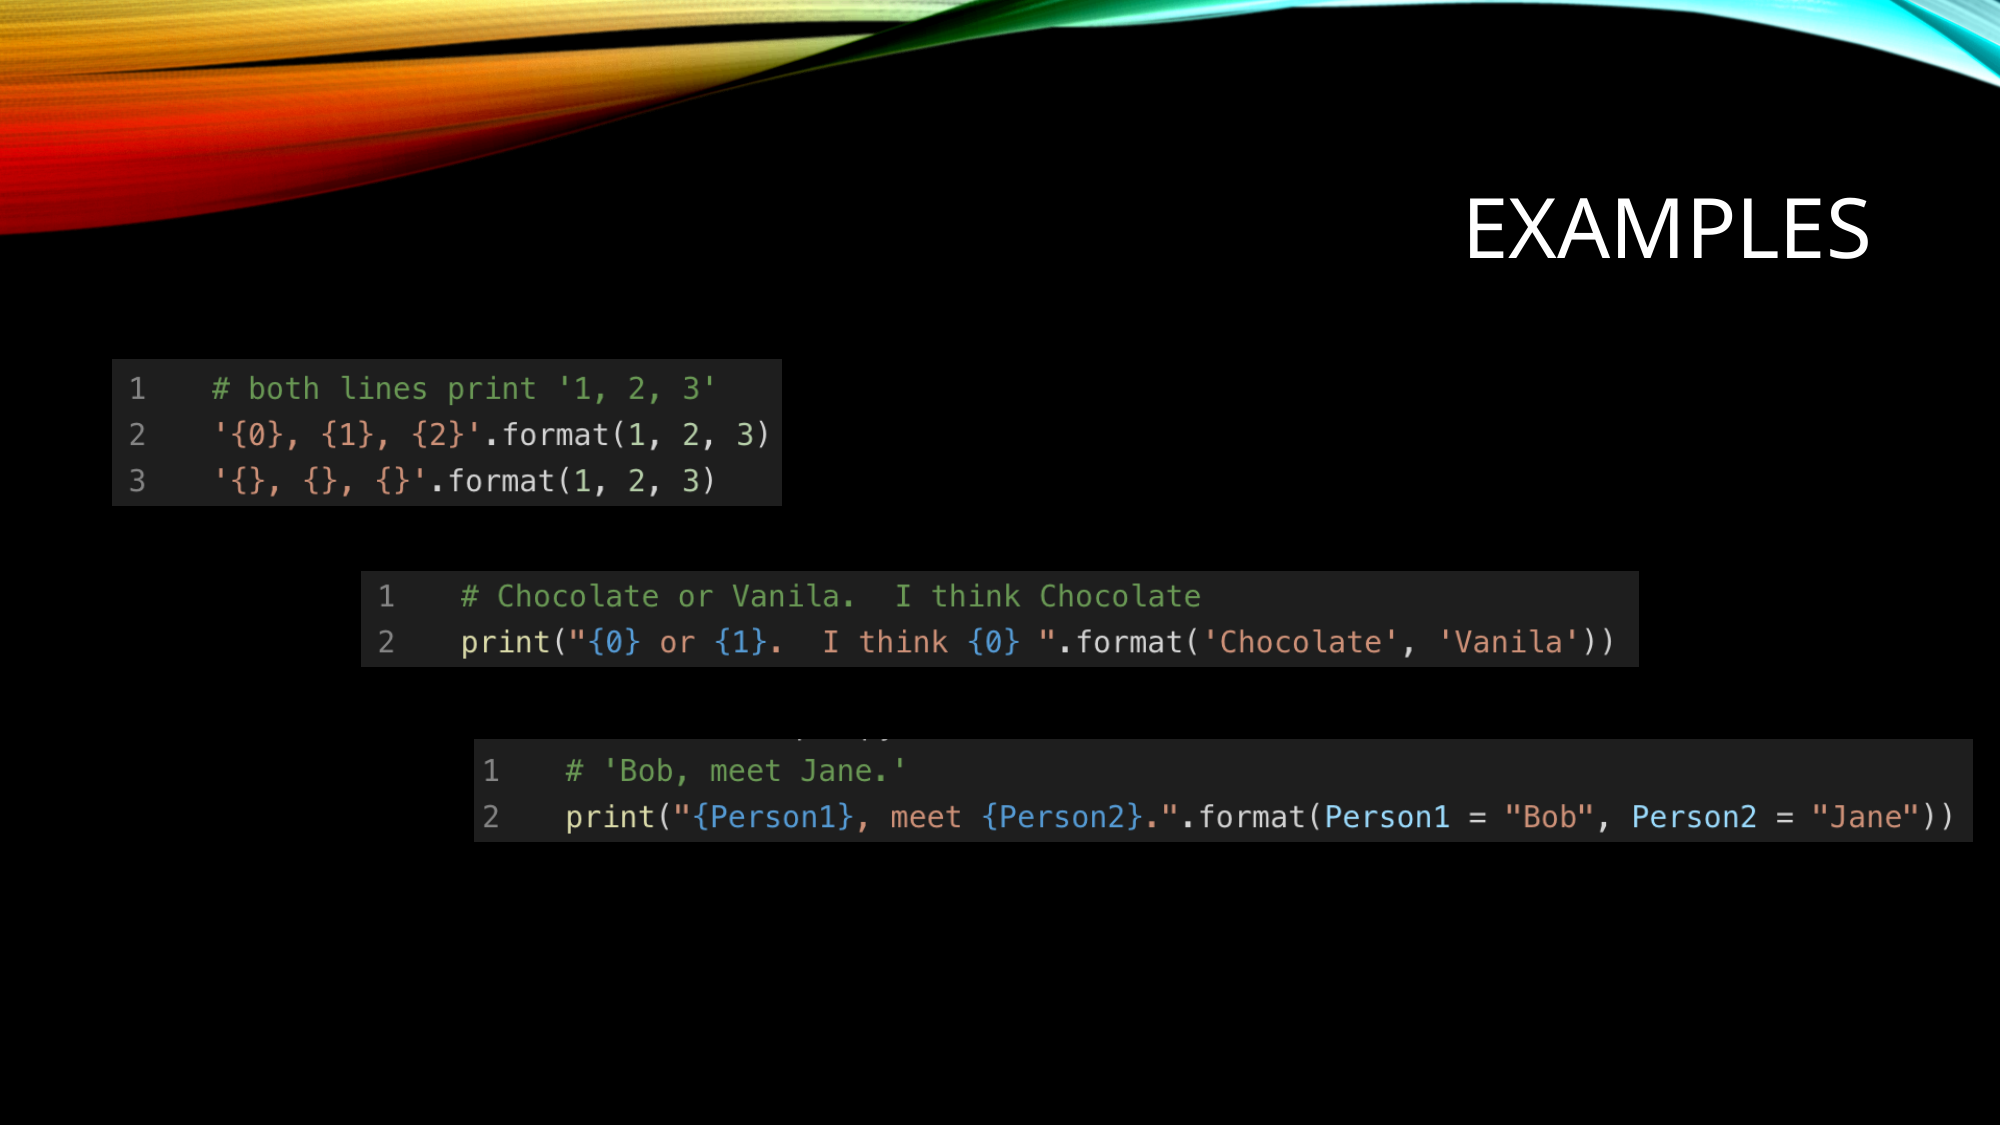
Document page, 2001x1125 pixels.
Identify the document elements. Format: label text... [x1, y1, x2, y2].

title Examples [474, 125, 1888, 338]
picture [0, 0, 2000, 237]
picture [474, 739, 1974, 842]
picture [112, 359, 782, 507]
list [361, 570, 1639, 668]
